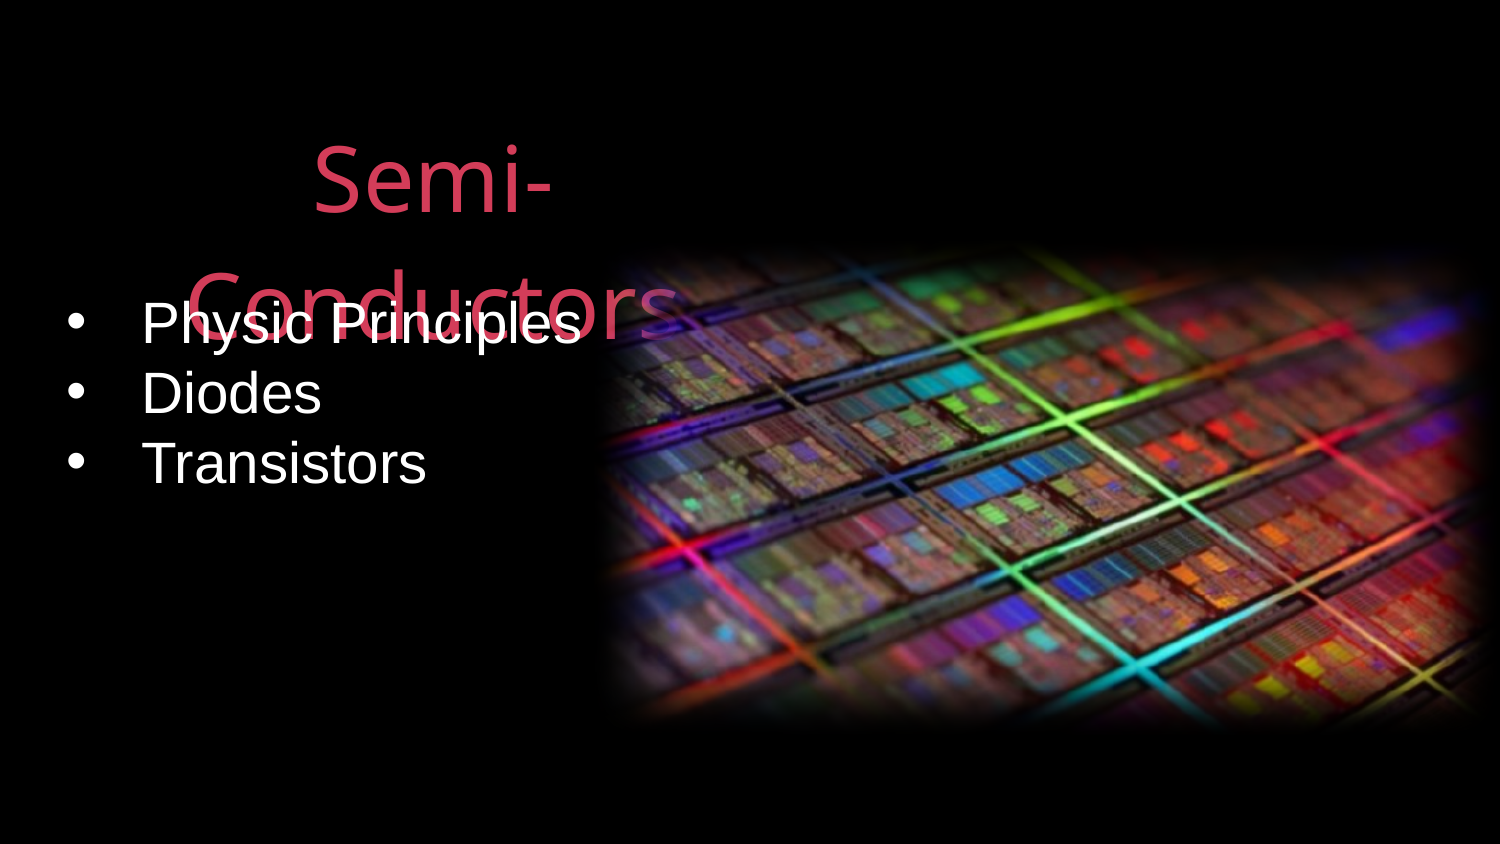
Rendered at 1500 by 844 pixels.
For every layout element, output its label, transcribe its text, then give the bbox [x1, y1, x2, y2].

picture [589, 235, 1500, 739]
text_box Semi-Conductors [32, 89, 816, 236]
text_box Physic Principles Diodes Transistors [51, 277, 790, 781]
